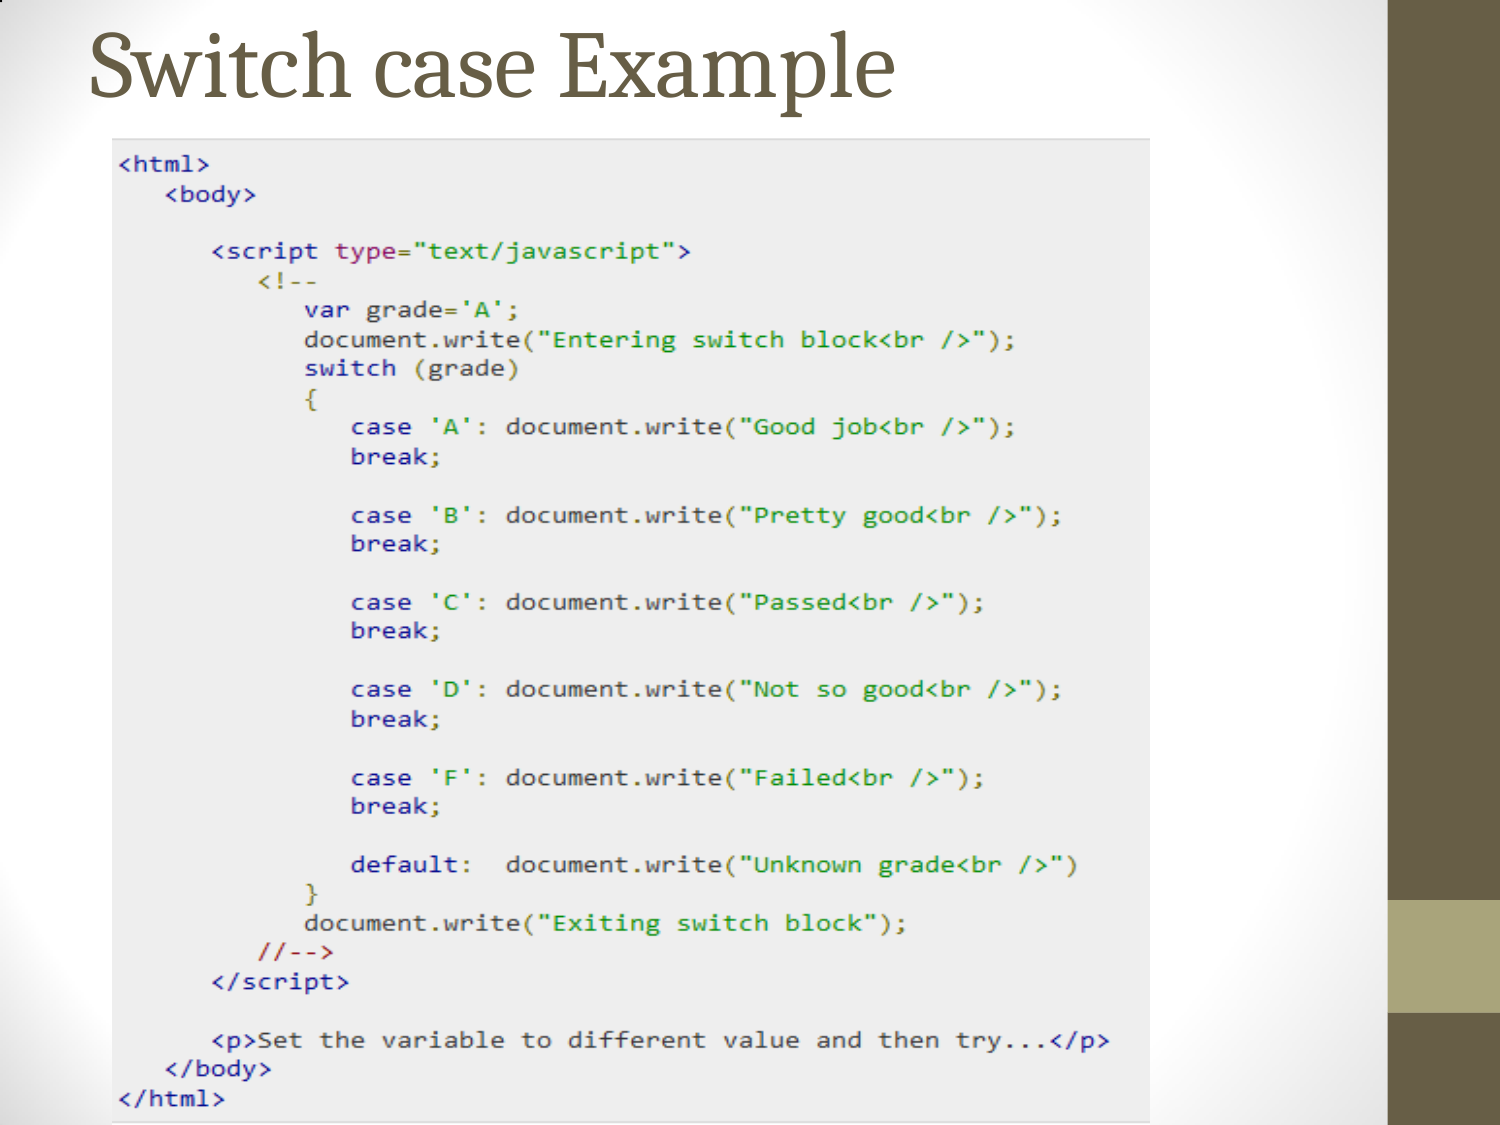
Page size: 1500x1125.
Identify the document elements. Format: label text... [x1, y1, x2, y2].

picture [0, 0, 1387, 1125]
title Switch case Example [87, 0, 901, 190]
